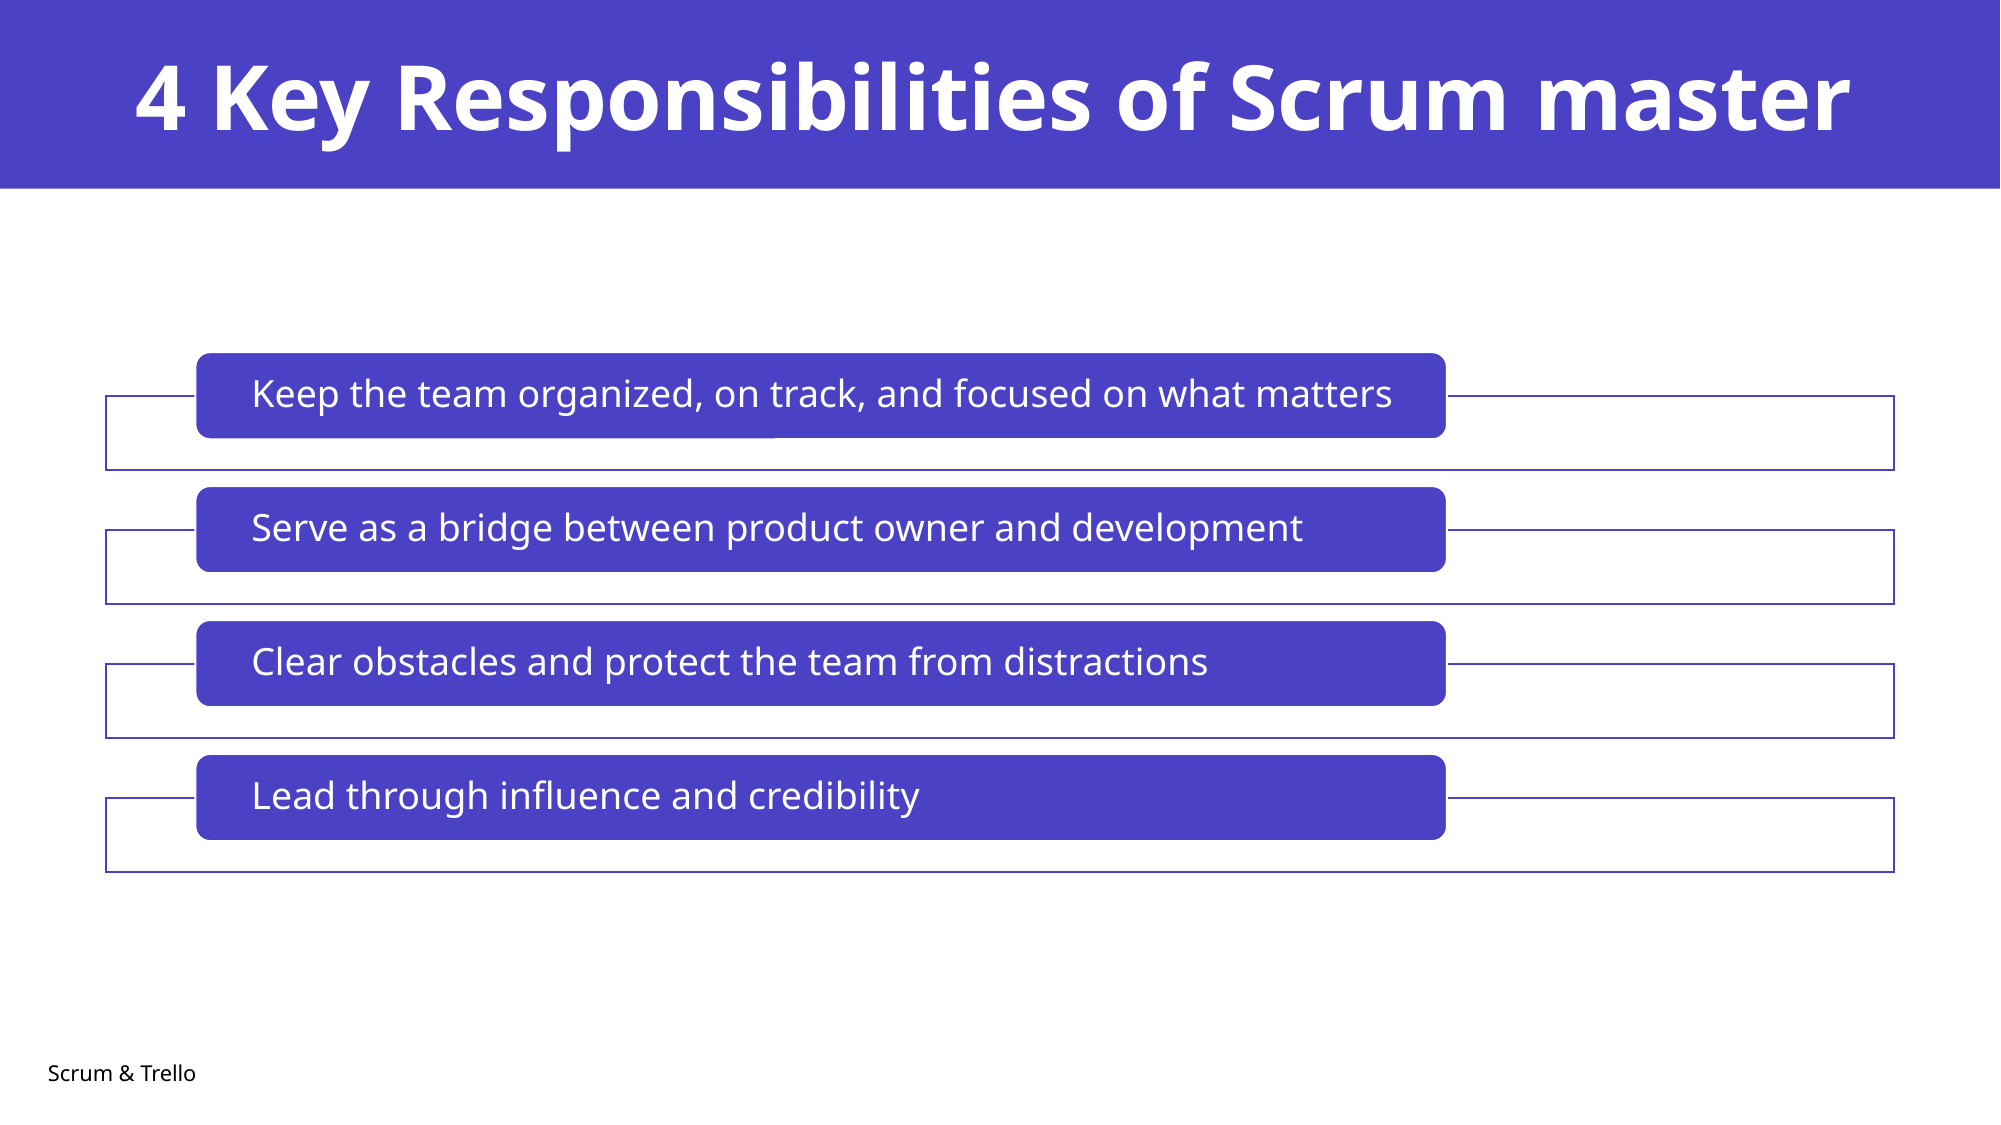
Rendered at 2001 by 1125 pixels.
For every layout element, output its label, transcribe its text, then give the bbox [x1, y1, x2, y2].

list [105, 255, 1894, 969]
title 4 Key Responsibilities of Scrum master [72, 31, 1938, 157]
footer Scrum & Trello [33, 1042, 827, 1103]
